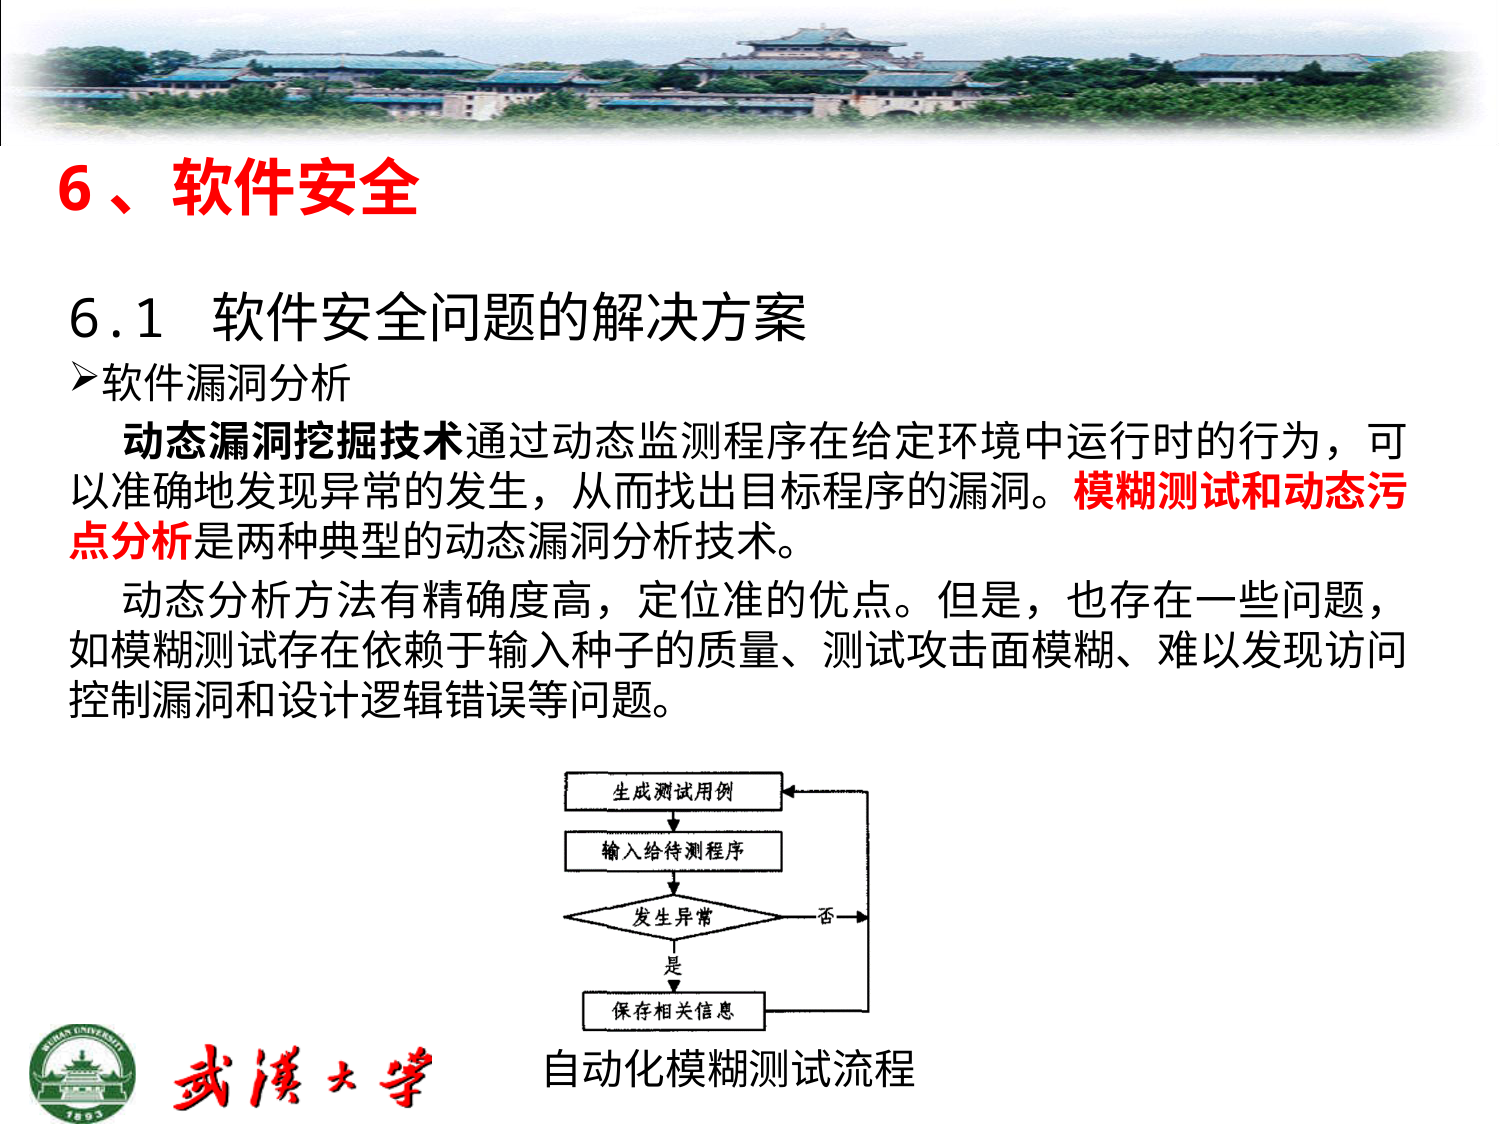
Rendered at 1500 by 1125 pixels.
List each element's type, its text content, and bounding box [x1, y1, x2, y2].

picture [171, 1034, 432, 1125]
text_box 6、软件安全 [41, 101, 1466, 269]
picture [0, 0, 1500, 146]
text_box 自动化模糊测试流程 [525, 1035, 1092, 1100]
list 6.1 软件安全问题的解决方案 软件漏洞分析 动态漏洞挖掘技术通过动态监测程序在给定环境中运行时的行为，可以准确地发现异常的发生，从而找出目标程序的漏洞。模糊测试和动态污点分析是两种典型的动态漏洞分析技术。 动态分析方法有精确度高，定位准的优点。但是，也存在一些问题，如模糊测试存在依赖于输入种子的质量、测试攻击面模糊、难以发现访问控制漏洞和设计逻辑错误等问题。 [53, 269, 1424, 835]
picture [548, 762, 902, 1047]
